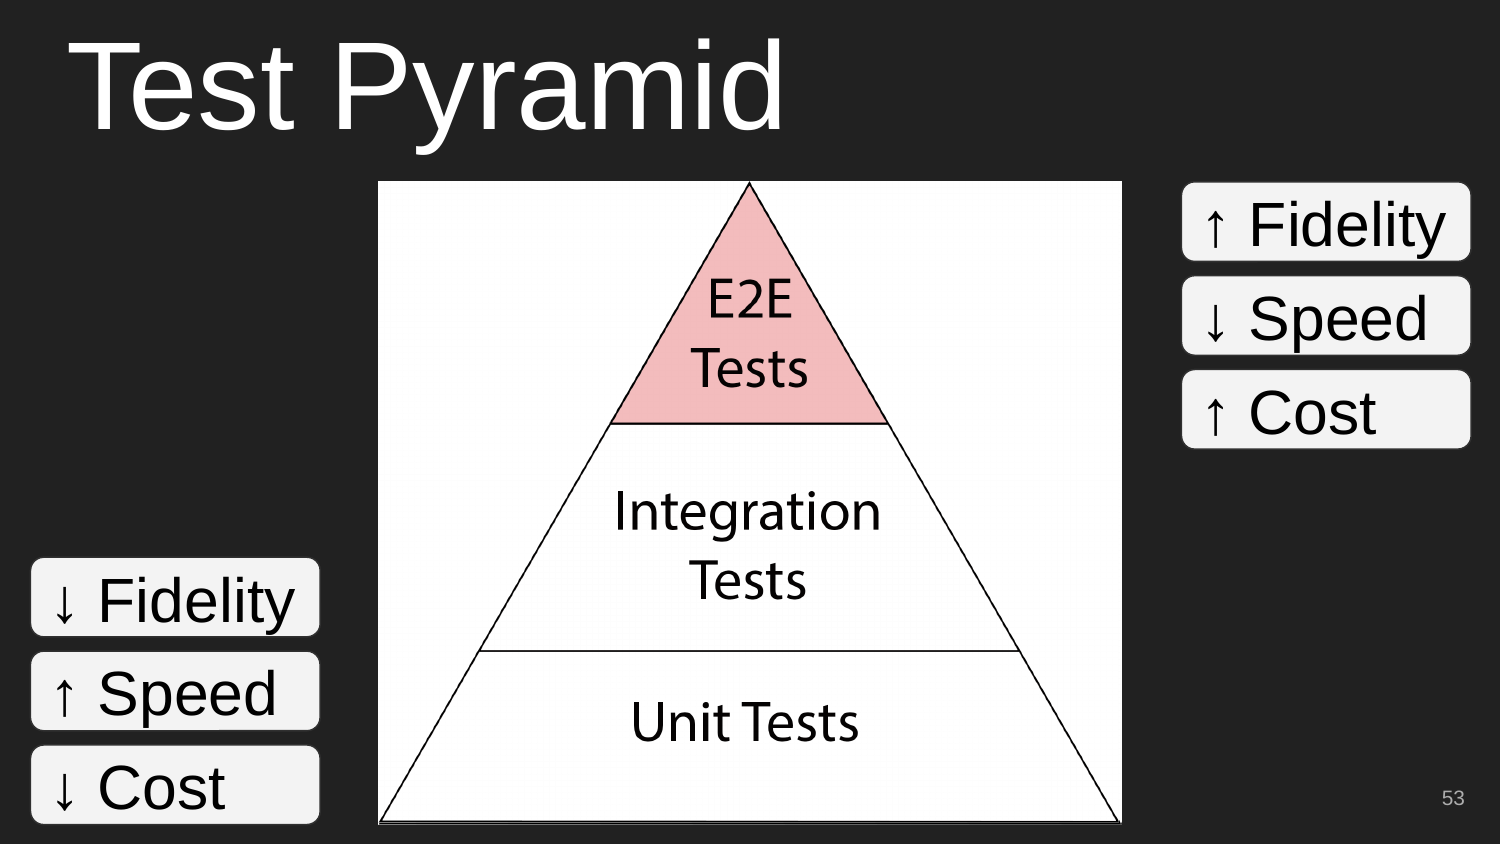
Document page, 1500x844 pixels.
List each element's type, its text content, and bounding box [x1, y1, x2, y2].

title Test Pyramid [51, 0, 1449, 84]
text_box ↓ Speed [1181, 275, 1472, 356]
text_box ↑ Speed [30, 651, 321, 731]
text_box ↓ Fidelity [30, 557, 321, 637]
text_box ↑ Cost [1181, 369, 1472, 450]
picture [378, 181, 1122, 826]
text_box ↑ Fidelity [1181, 181, 1472, 262]
text_box ↓ Cost [30, 744, 321, 825]
slide_number ‹#› [1389, 764, 1480, 830]
